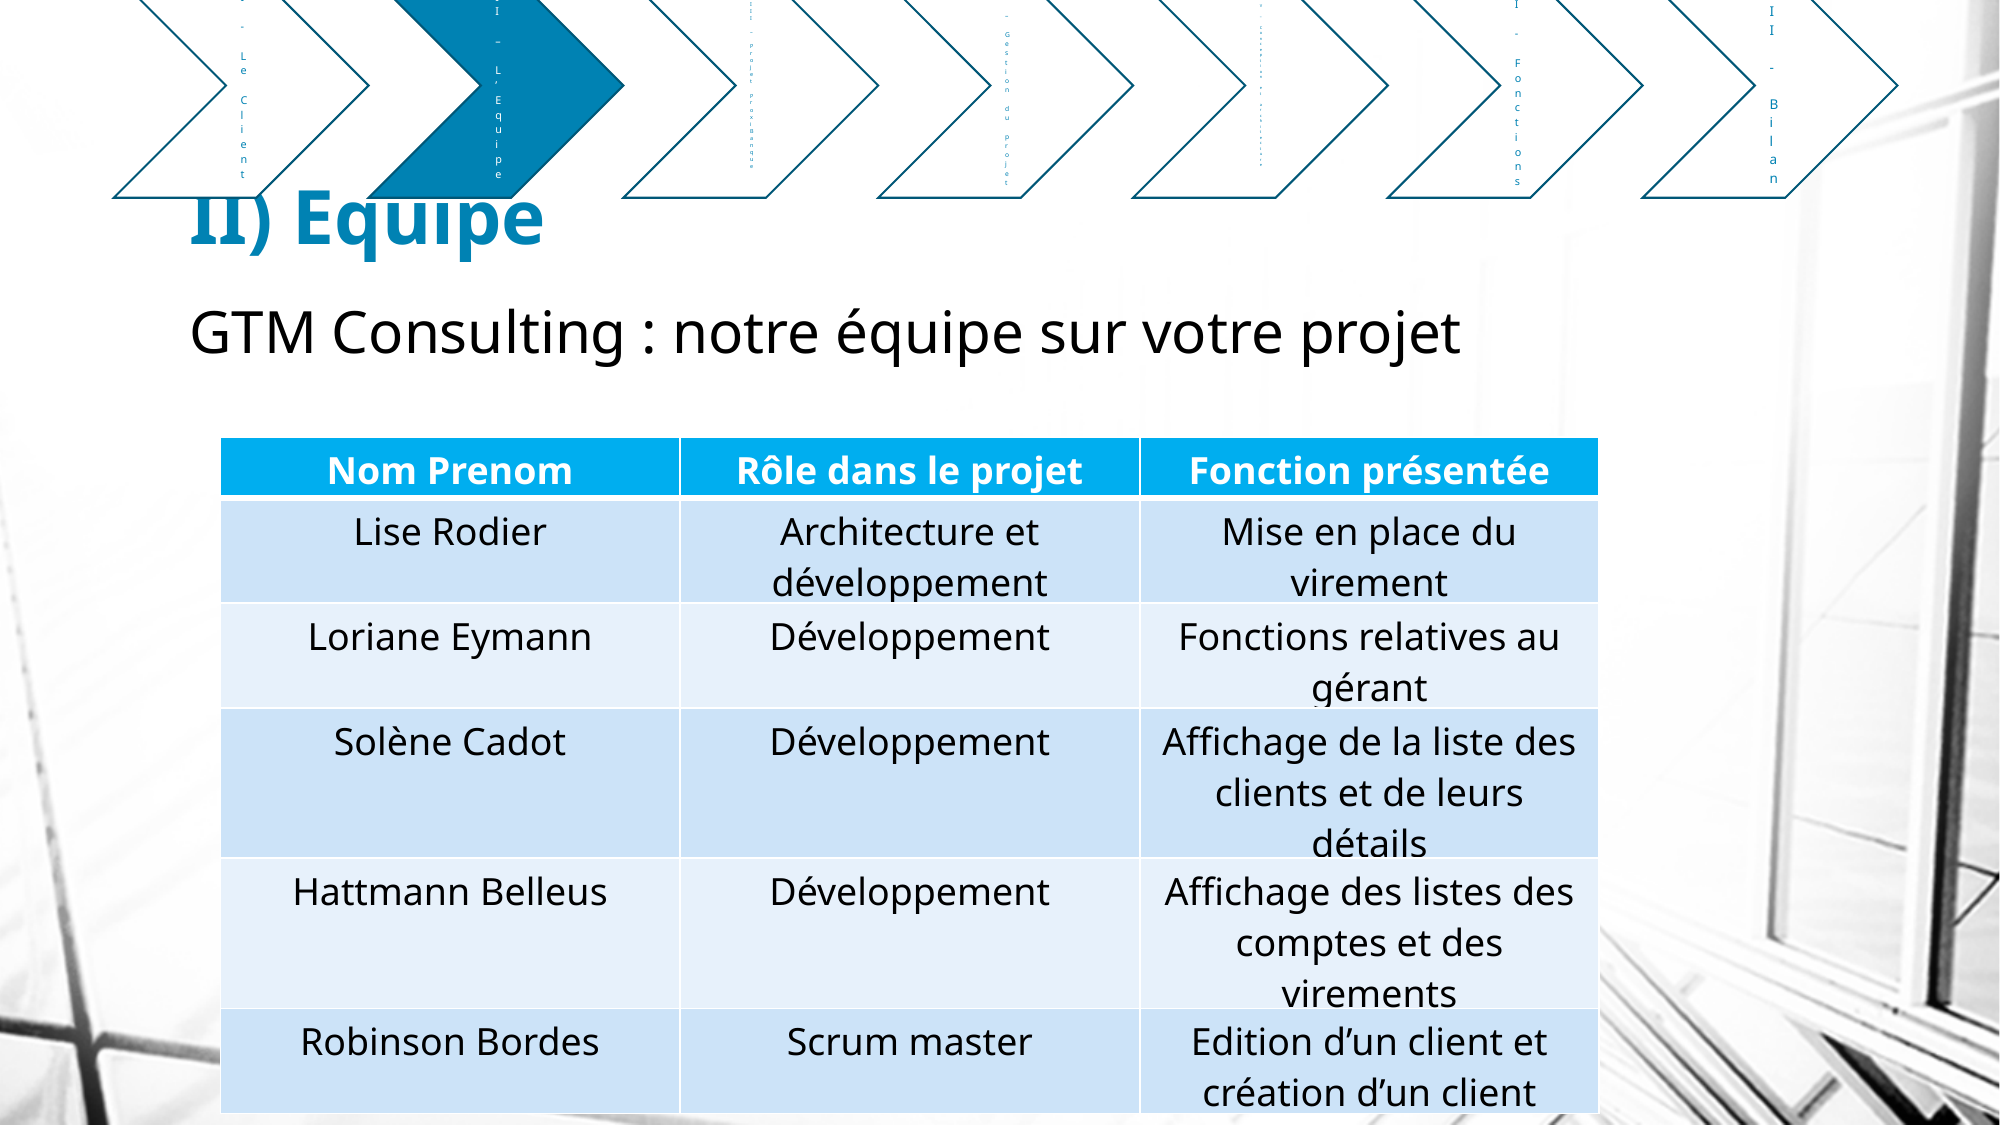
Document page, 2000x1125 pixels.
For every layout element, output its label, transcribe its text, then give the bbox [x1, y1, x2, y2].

table_cell Scrum master [681, 1009, 1139, 1113]
table_cell Robinson Bordes [221, 1009, 679, 1113]
table_header Rôle dans le projet [681, 438, 1139, 495]
text_box GTM Consulting : notre équipe sur votre projet [174, 287, 1484, 373]
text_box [113, 0, 1898, 198]
table_cell Solène Cadot [221, 709, 679, 857]
table_cell Développement [681, 709, 1139, 857]
table_cell Affichage de la liste des clients et de leurs détails [1141, 709, 1598, 857]
table_cell Edition d’un client et création d’un client [1141, 1009, 1598, 1113]
table_cell Lise Rodier [221, 501, 679, 602]
table_cell Développement [681, 604, 1139, 707]
picture [0, 0, 2000, 1125]
table_cell Mise en place du virement [1141, 501, 1598, 602]
table_cell Développement [681, 859, 1139, 1008]
table_cell Fonctions relatives au gérant [1141, 604, 1598, 707]
title II) Equipe [174, 198, 1600, 267]
table_header Nom Prenom [221, 438, 679, 495]
table_cell Loriane Eymann [221, 604, 679, 707]
table_cell Architecture et développement [681, 501, 1139, 602]
table_cell Affichage des listes des comptes et des virements [1141, 859, 1598, 1008]
table_header Fonction présentée [1141, 438, 1598, 495]
table_cell Hattmann Belleus [221, 859, 679, 1008]
